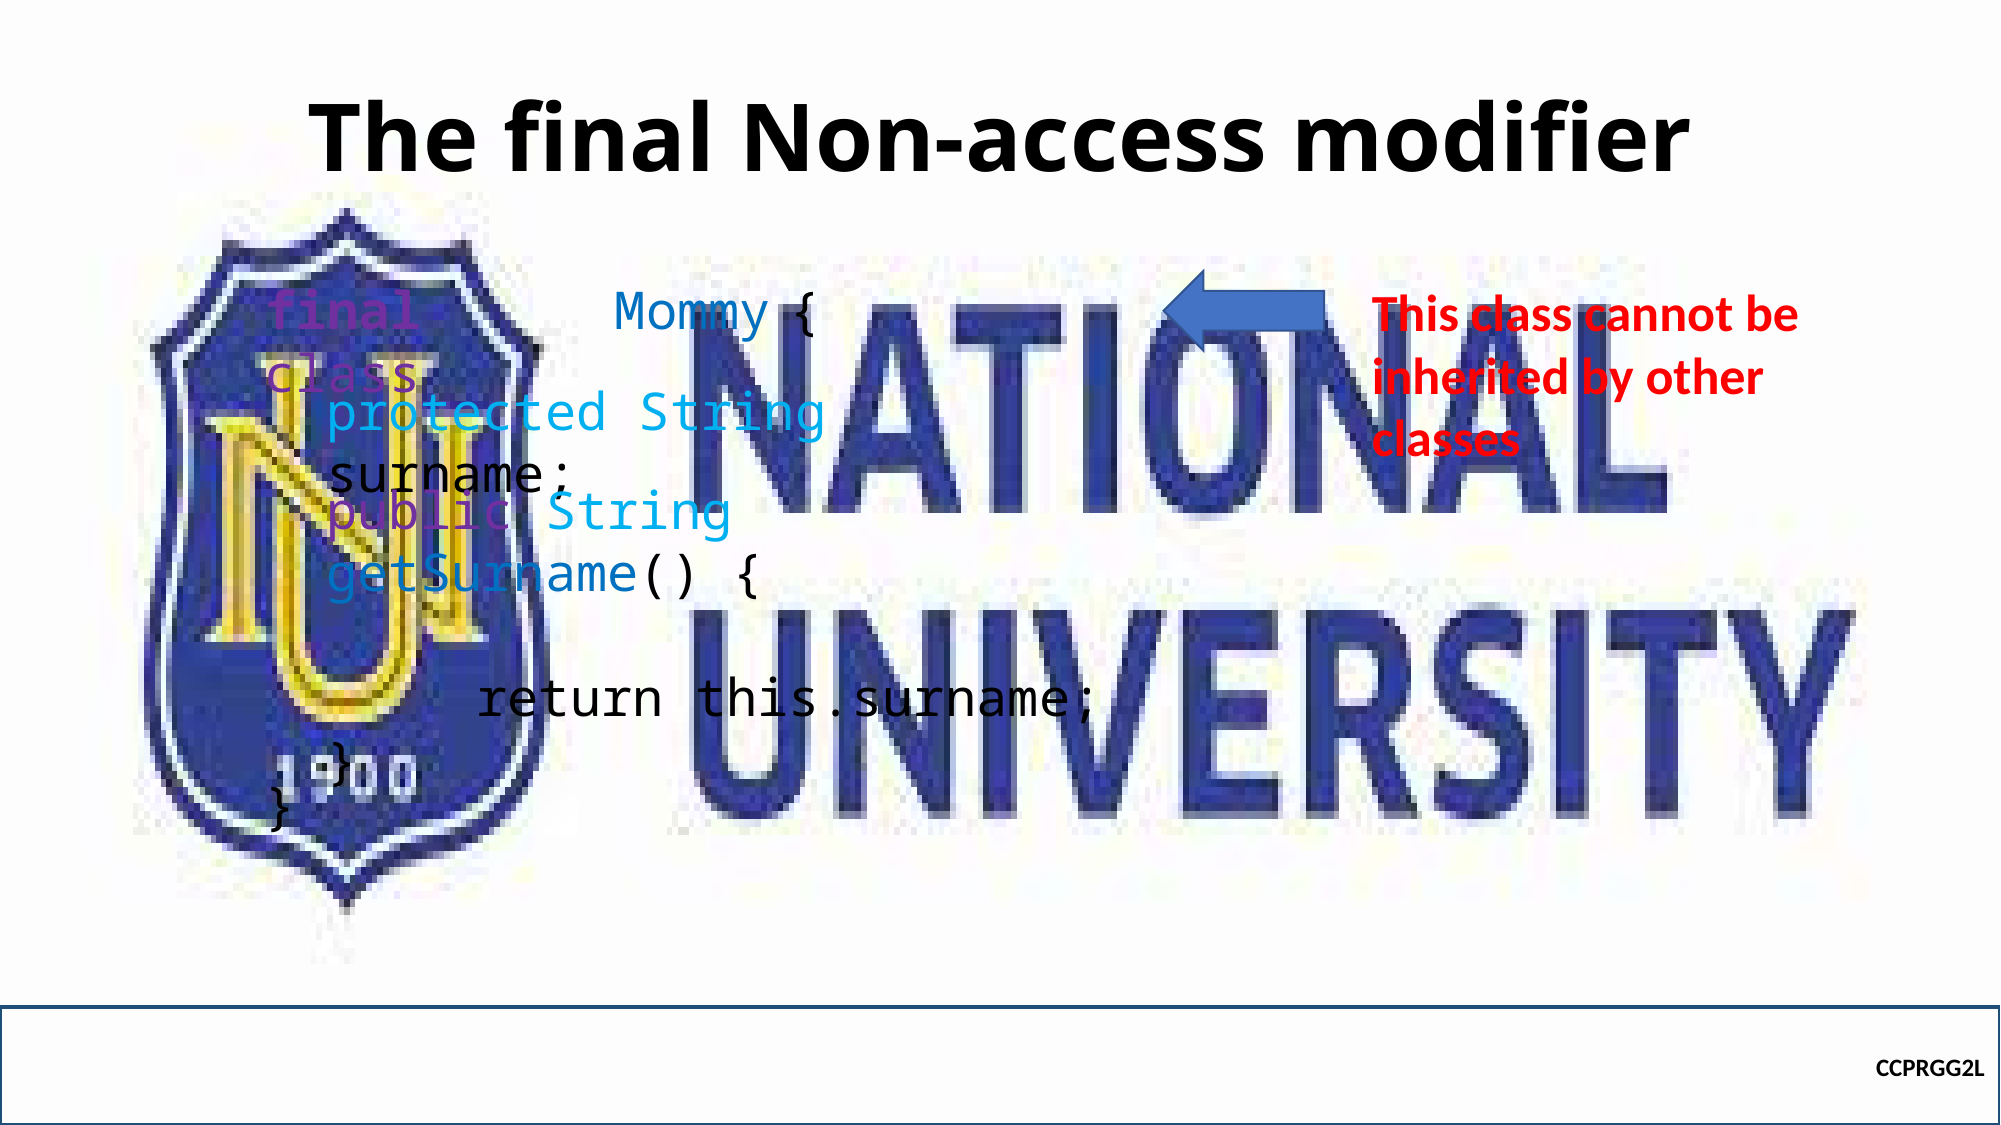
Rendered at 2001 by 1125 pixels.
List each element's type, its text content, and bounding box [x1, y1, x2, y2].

footer CCPRGG2L [0, 1007, 2000, 1125]
text_box Mommy [600, 270, 774, 348]
text_box public String getSurname() { return this.surname; } [311, 469, 1153, 860]
text_box } [249, 765, 311, 843]
text_box [1162, 268, 1326, 354]
text_box { [774, 270, 837, 348]
text_box protected String surname; [311, 370, 1085, 469]
picture [0, 0, 2000, 1007]
text_box This class cannot be inherited by other classes [1357, 272, 1826, 475]
title The final Non-access modifier [249, 81, 1750, 200]
text_box final class [249, 270, 600, 410]
